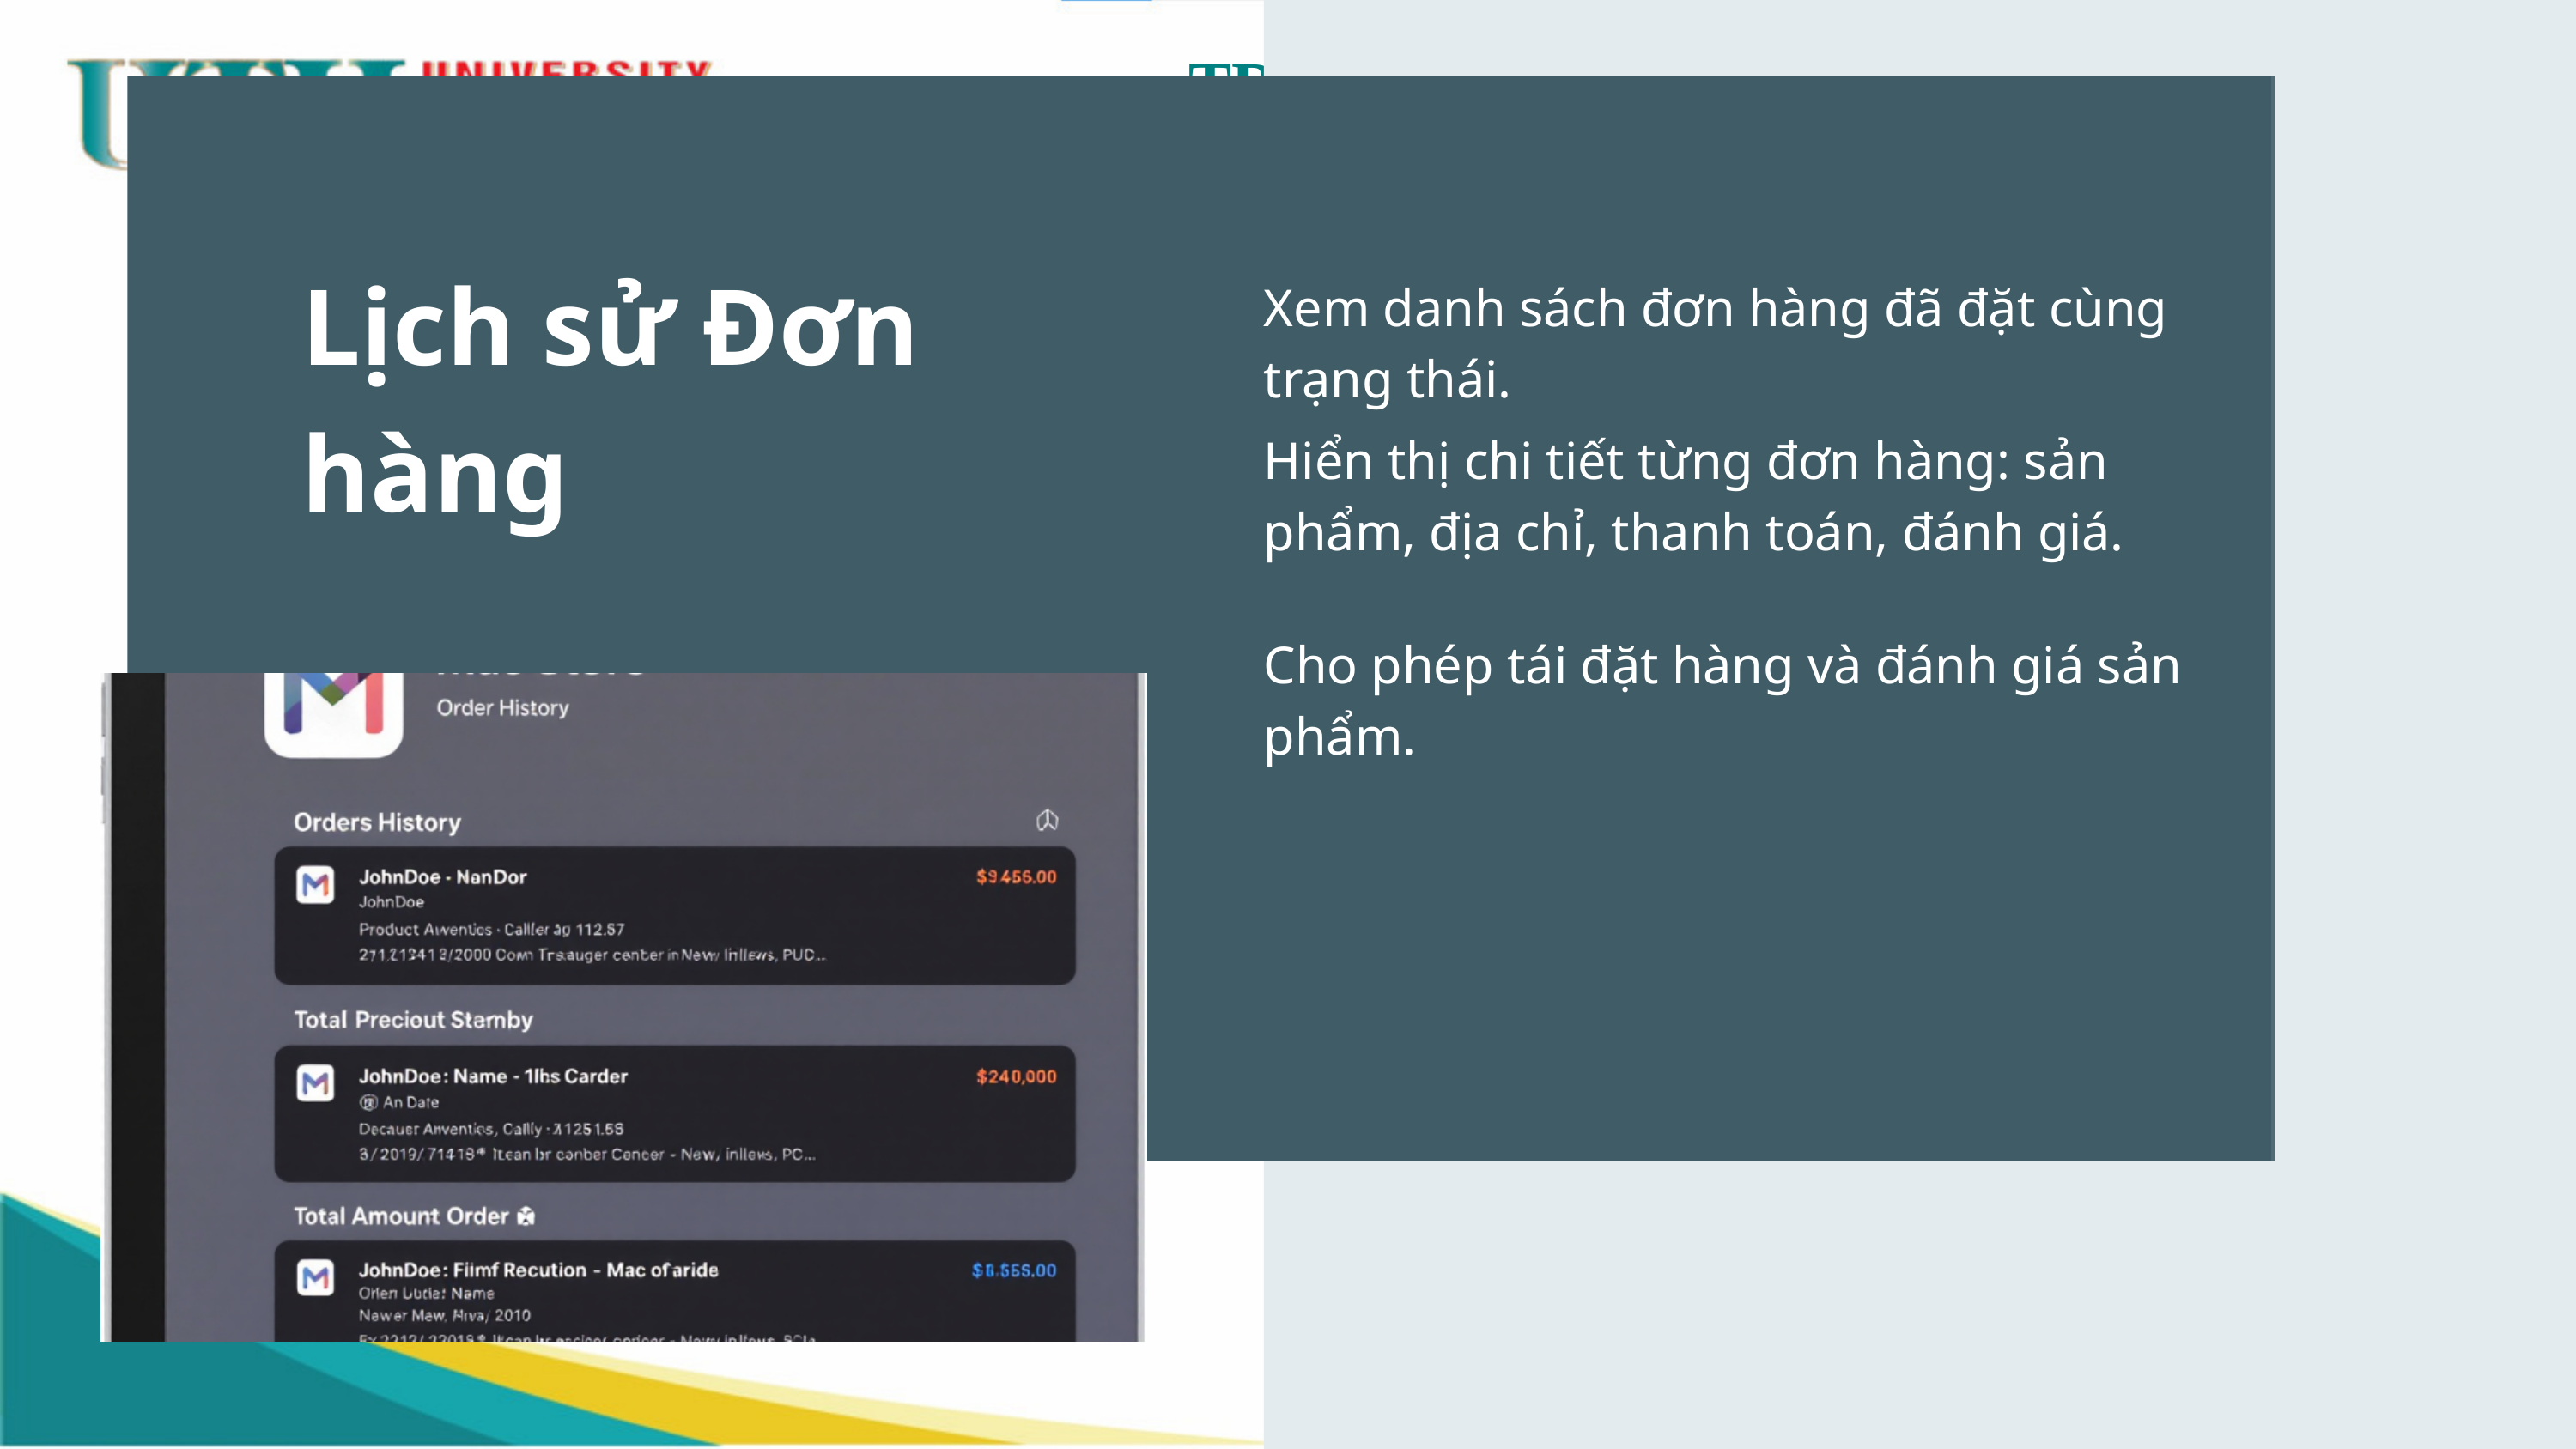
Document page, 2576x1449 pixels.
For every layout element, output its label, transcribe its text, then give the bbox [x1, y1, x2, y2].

text_box [100, 673, 1147, 1342]
picture [1248, 68, 1261, 76]
text_box Xem danh sách đơn hàng đã đặt cùng trạng thái. [1263, 265, 2244, 409]
text_box Lịch sử Đơn hàng [301, 239, 1147, 533]
text_box [1263, 0, 2576, 1449]
picture [1215, 68, 1227, 76]
text_box [127, 76, 2275, 1161]
picture [0, 0, 1263, 1449]
picture [1193, 68, 1205, 76]
text_box Hiển thị chi tiết từng đơn hàng: sản phẩm, địa chỉ, thanh toán, đánh giá. [1263, 418, 2244, 561]
text_box Cho phép tái đặt hàng và đánh giá sản phẩm. [1263, 621, 2244, 766]
